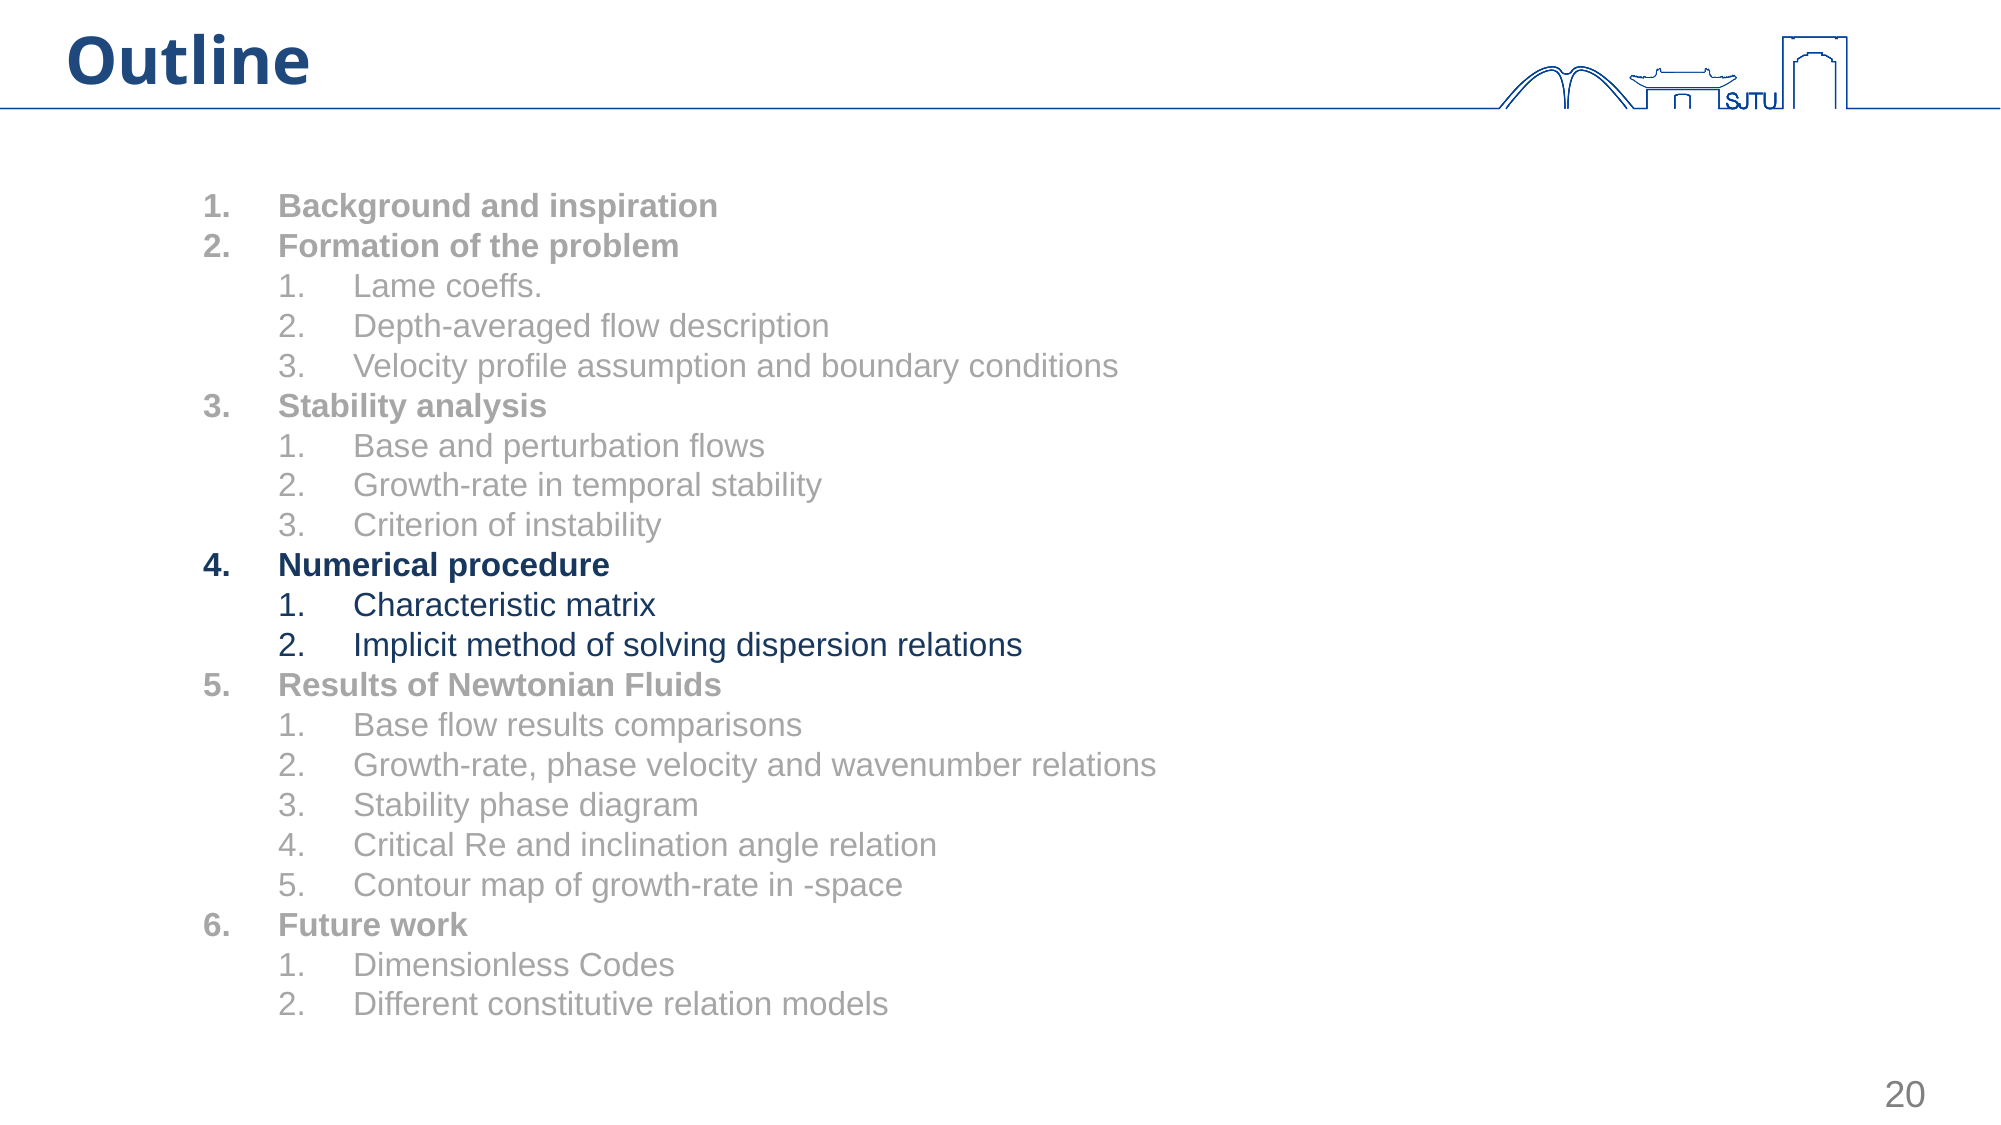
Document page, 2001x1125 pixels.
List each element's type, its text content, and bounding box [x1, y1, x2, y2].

title Outline [50, 11, 1950, 106]
